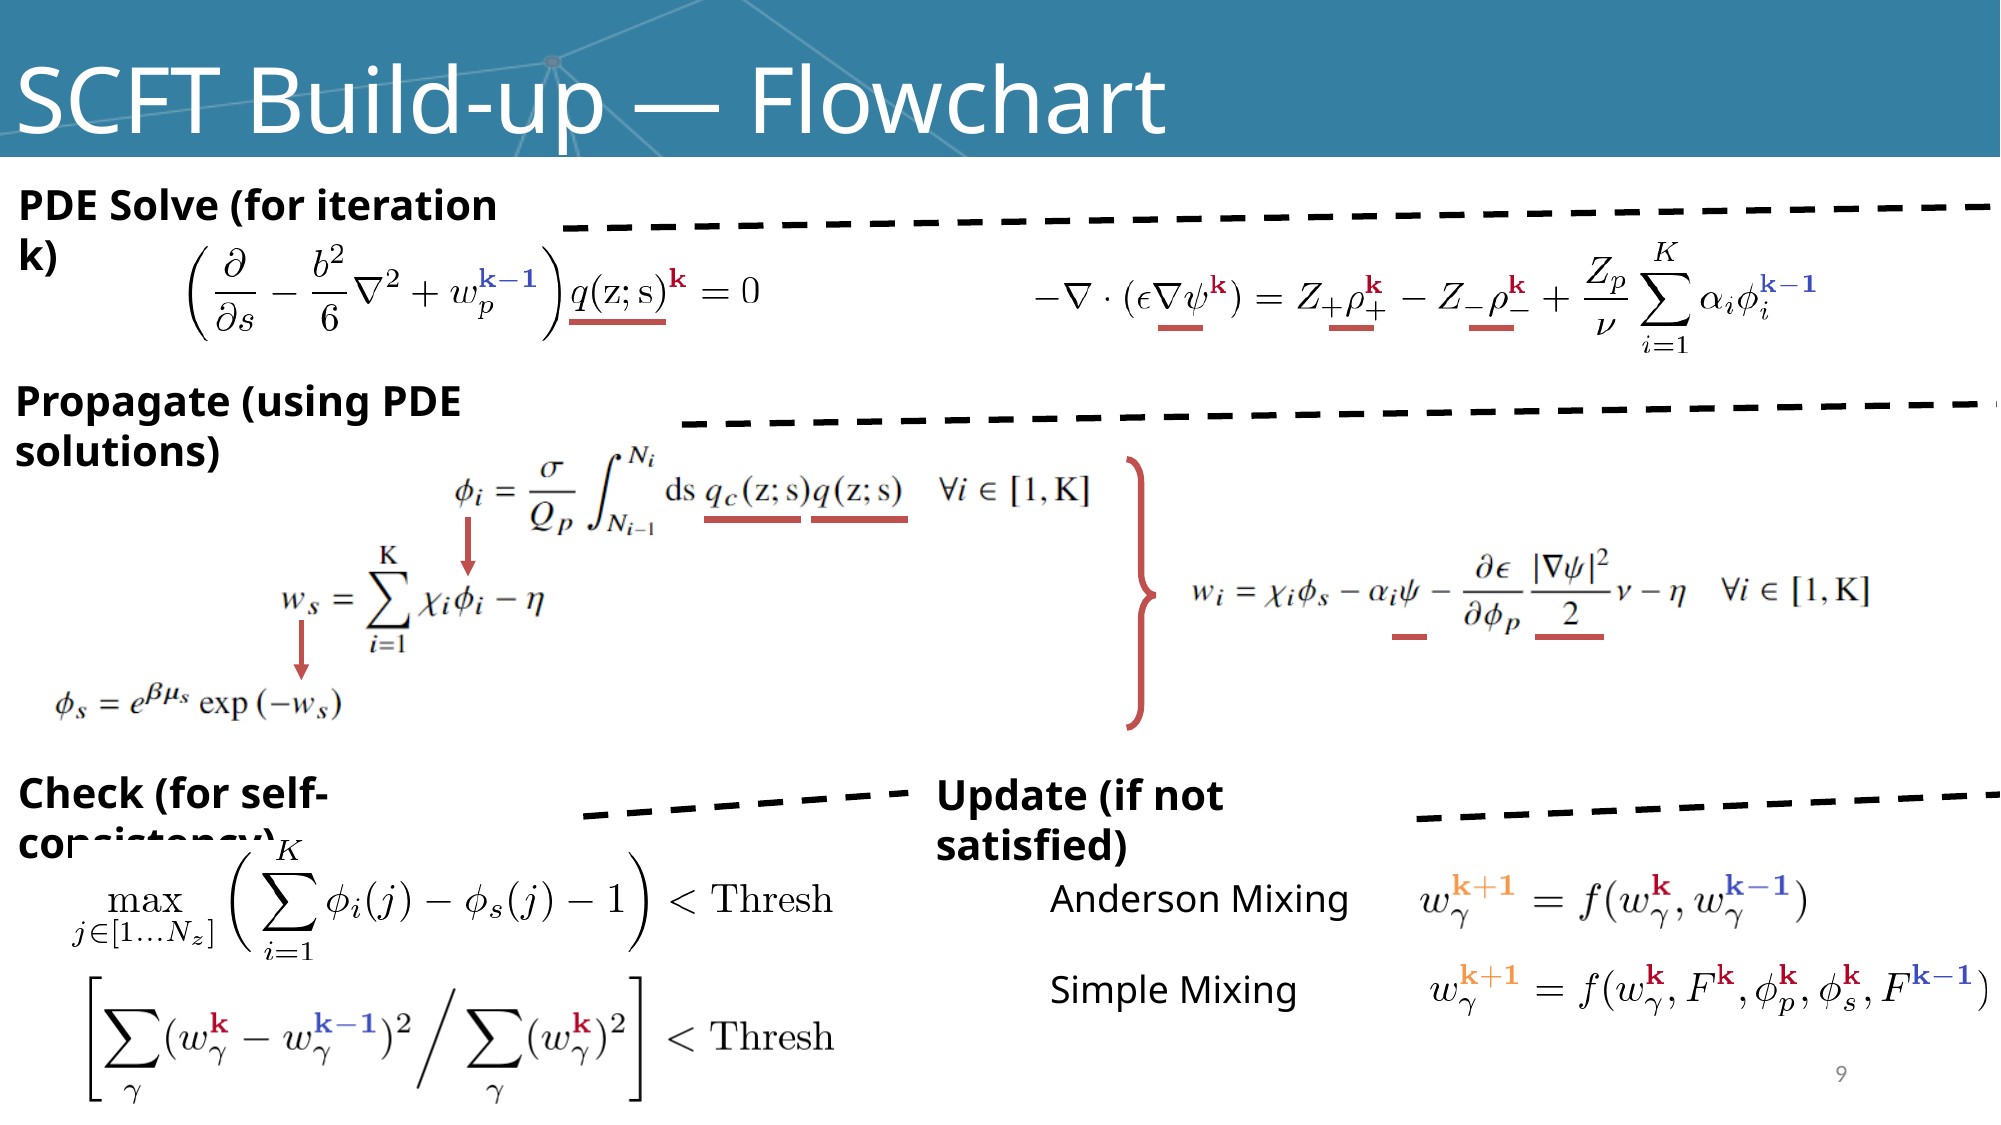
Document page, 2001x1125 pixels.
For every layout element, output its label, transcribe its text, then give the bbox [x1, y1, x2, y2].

text_box Check (for self-consistency) [3, 759, 584, 874]
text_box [681, 400, 1997, 404]
picture [72, 840, 833, 960]
slide_number 9 [1412, 1042, 1863, 1103]
title SCFT Build-up — Flowchart [0, 22, 1725, 154]
picture [254, 441, 1157, 665]
text_box Update (if not satisfied) [921, 761, 1417, 877]
text_box Anderson Mixing [1035, 867, 1374, 927]
picture [1035, 242, 1816, 353]
text_box Simple Mixing [1035, 959, 1374, 1019]
text_box Propagate (using PDE solutions) [0, 367, 682, 482]
text_box [1126, 554, 1156, 729]
picture [1163, 545, 1886, 649]
picture [1430, 964, 1987, 1016]
picture [1420, 874, 1806, 930]
text_box PDE Solve (for iteration k) [3, 171, 564, 286]
picture [89, 976, 835, 1104]
picture [188, 244, 759, 341]
picture [25, 670, 761, 739]
